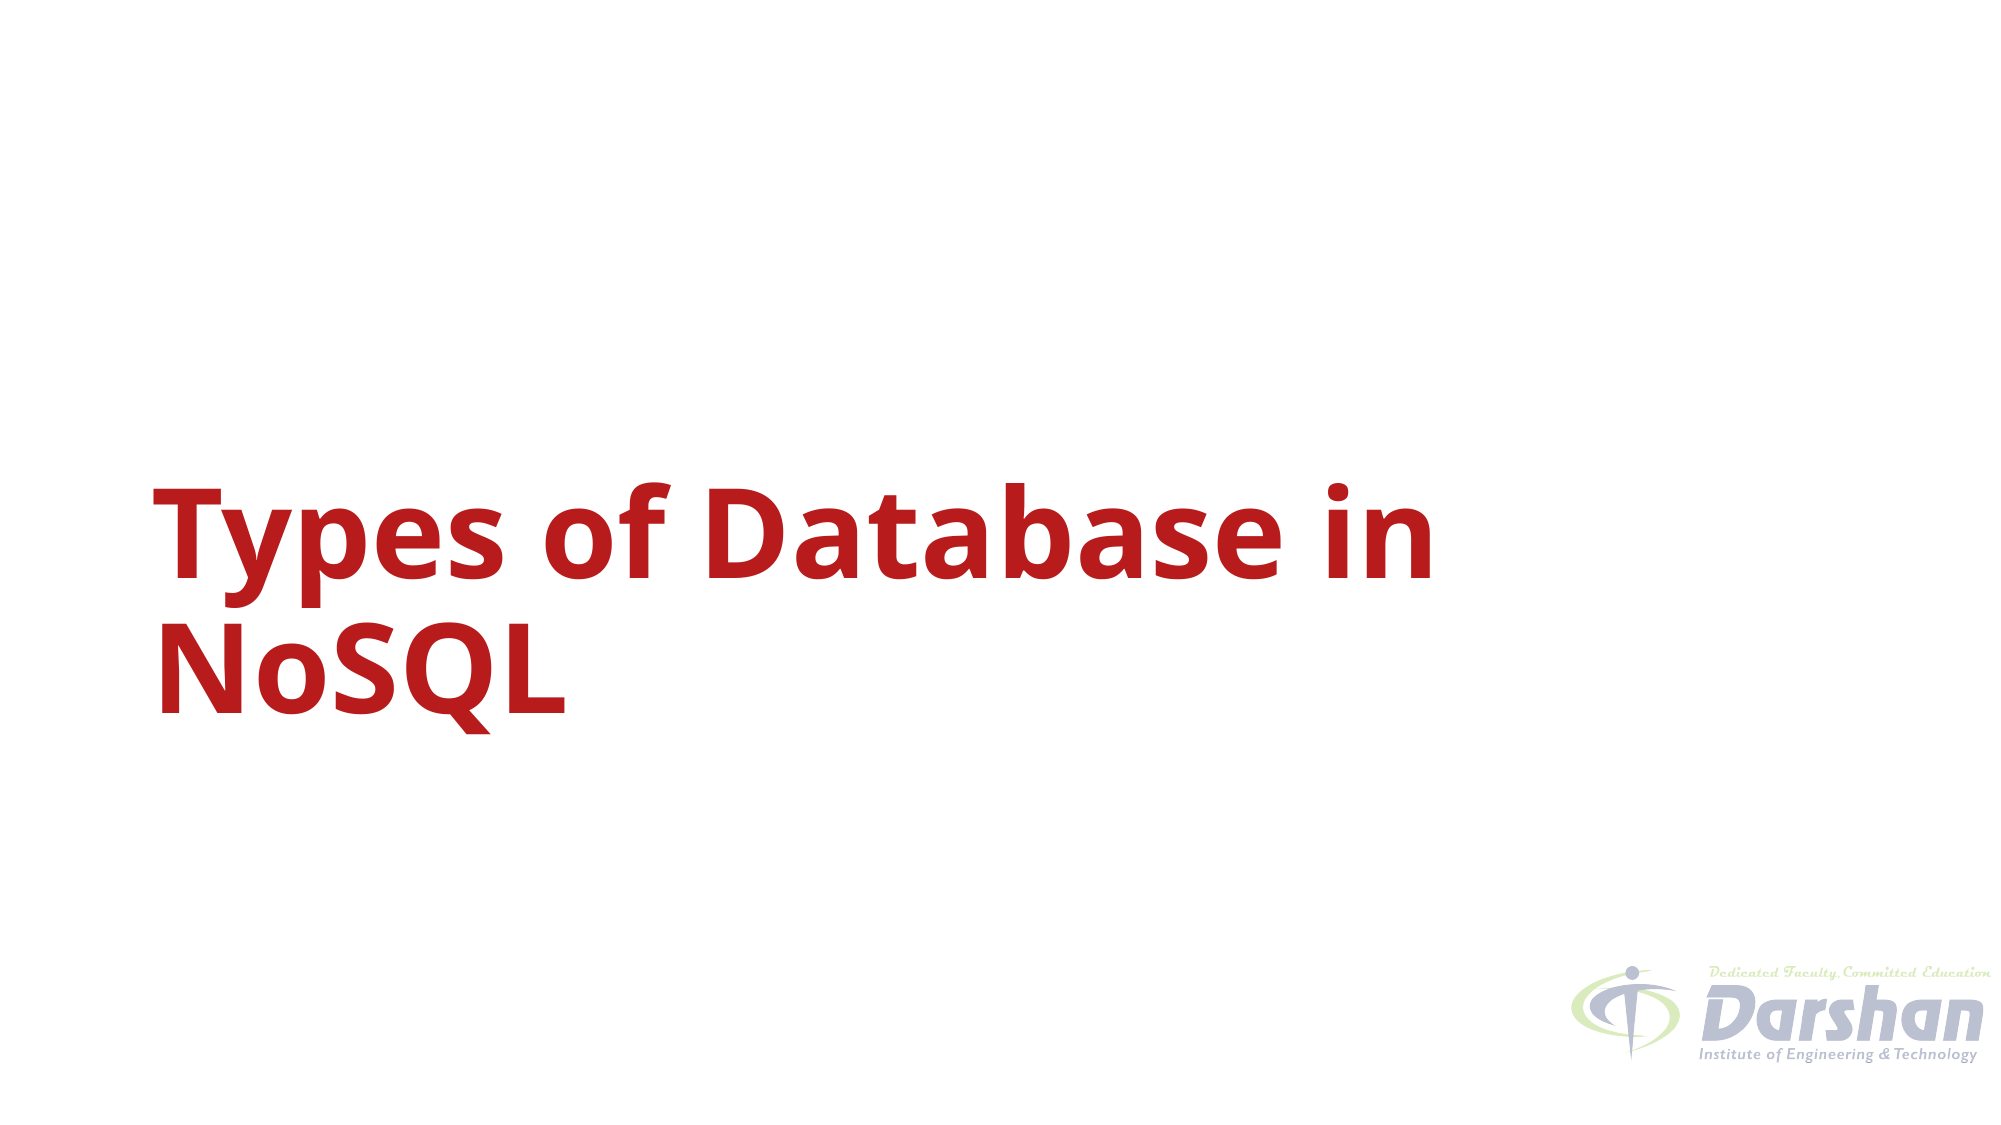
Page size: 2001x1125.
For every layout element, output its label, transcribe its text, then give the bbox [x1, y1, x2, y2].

title Types of Database in NoSQL [136, 280, 1862, 749]
